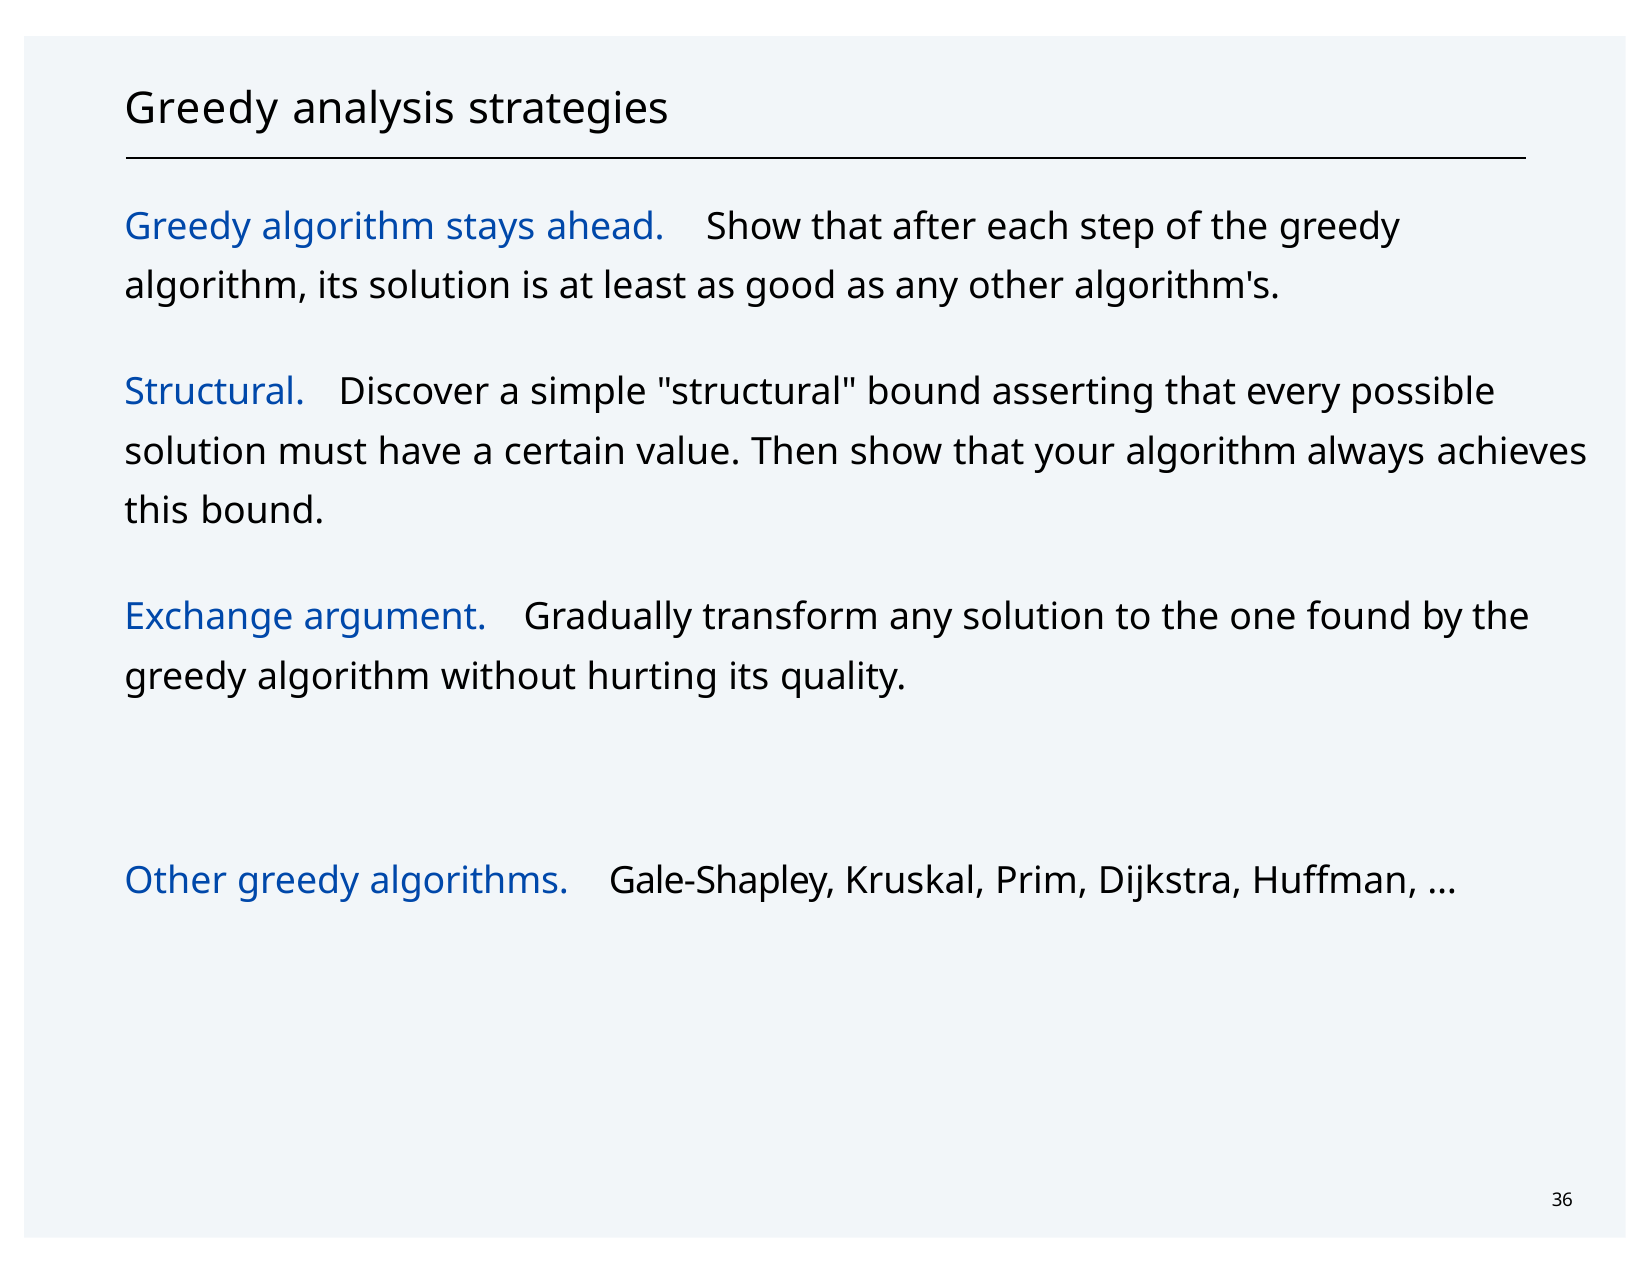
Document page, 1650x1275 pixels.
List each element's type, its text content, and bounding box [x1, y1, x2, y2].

text_box Greedy algorithm stays ahead. Show that after each step of the greedy algorithm, its solution is at least as good as any other algorithm's. Structural. Discover a simple "structural" bound asserting that every possible solution must have a certain value. Then show that your algorithm always achieves this bound. Exchange argument. Gradually transform any solution to the one found by the greedy algorithm without hurting its quality. [122, 185, 1613, 697]
text_box Other greedy algorithms. Gale-Shapley, Kruskal, Prim, Dijkstra, Huffman, … [122, 853, 1511, 901]
slide_number 36 [1545, 1186, 1584, 1275]
title Greedy analysis strategies [122, 77, 918, 185]
